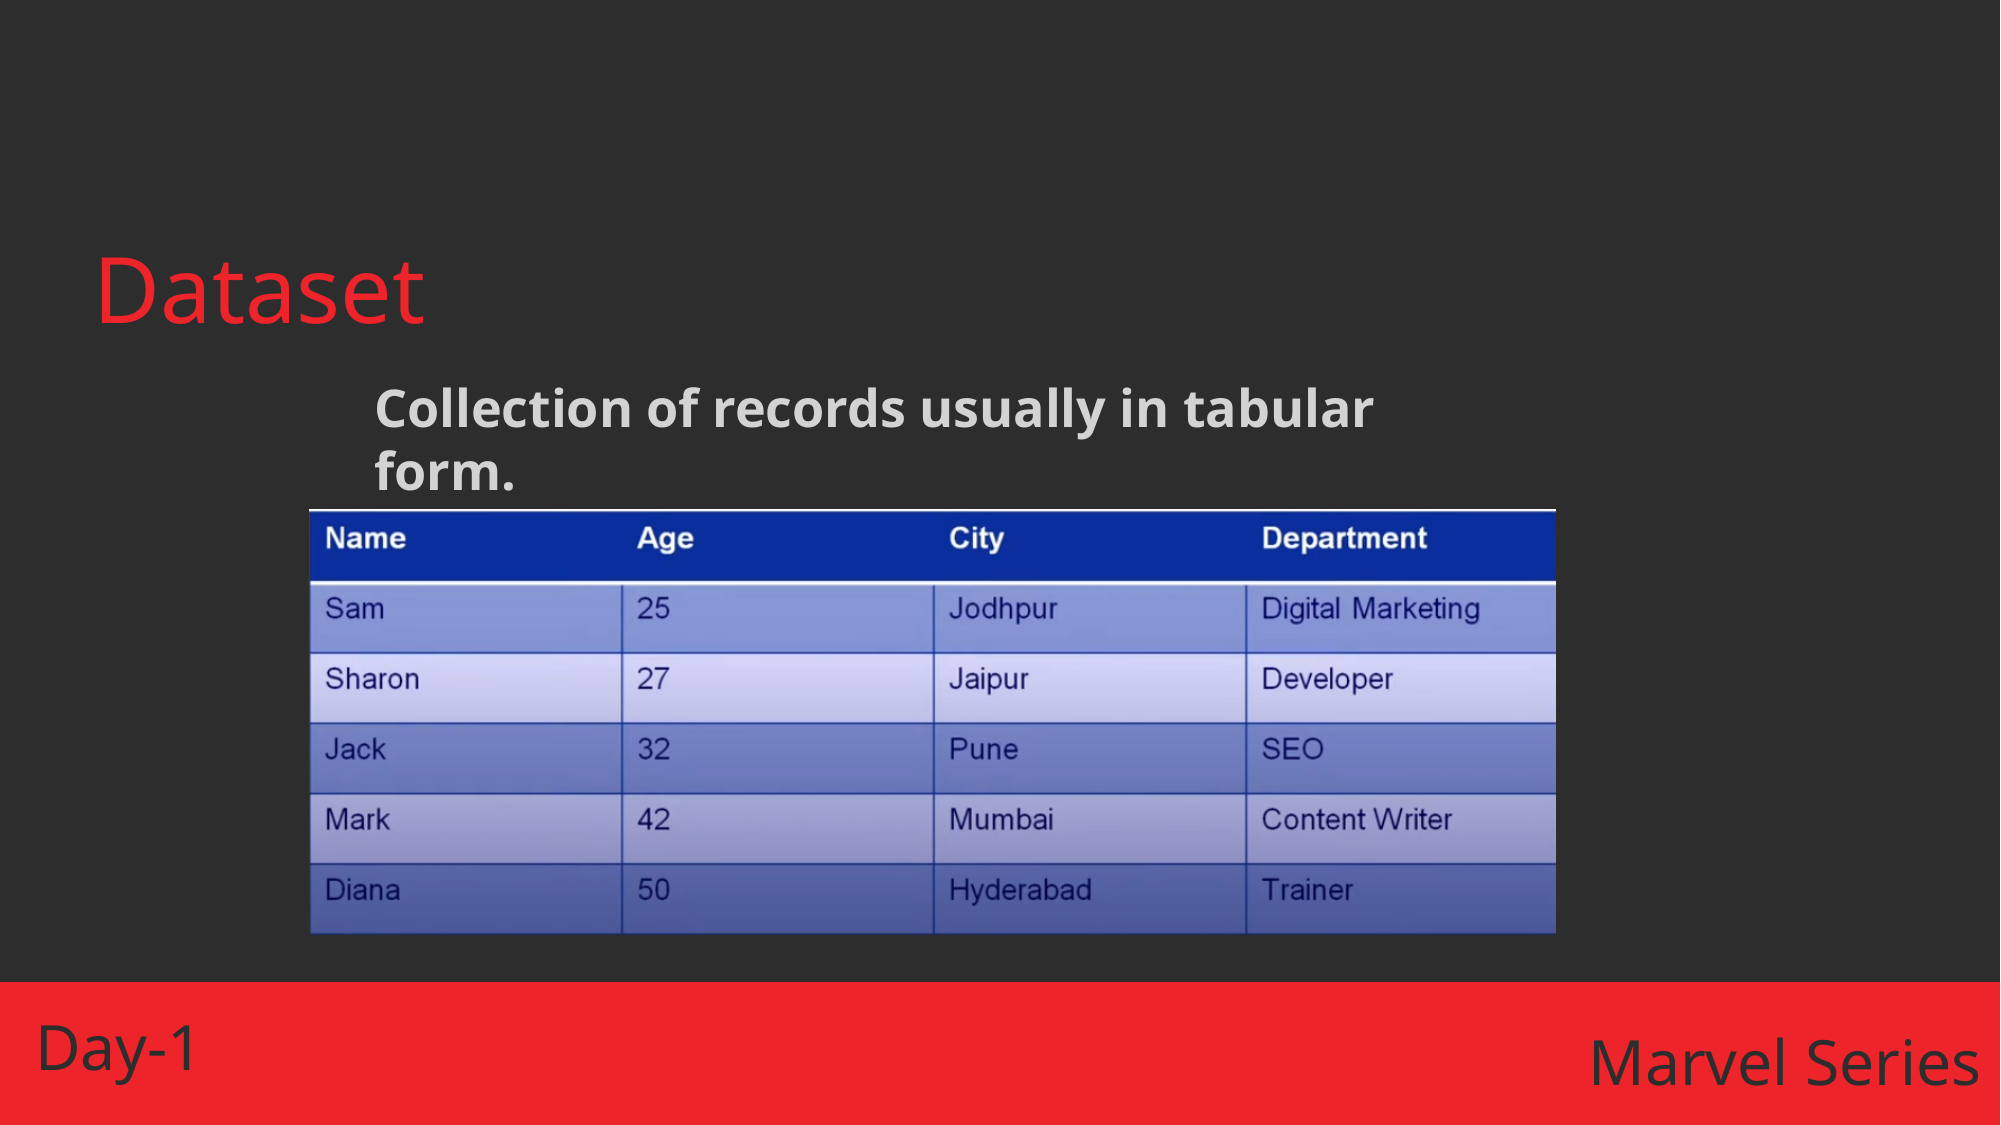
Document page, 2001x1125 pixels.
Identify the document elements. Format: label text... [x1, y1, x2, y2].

text_box Dataset [78, 223, 469, 349]
picture [309, 509, 1556, 936]
text_box Collection of records usually in tabular form. [359, 368, 1475, 509]
text_box Day-1 [20, 999, 303, 1090]
text_box Marvel Series [1573, 1015, 2000, 1106]
text_box [0, 981, 2000, 1125]
